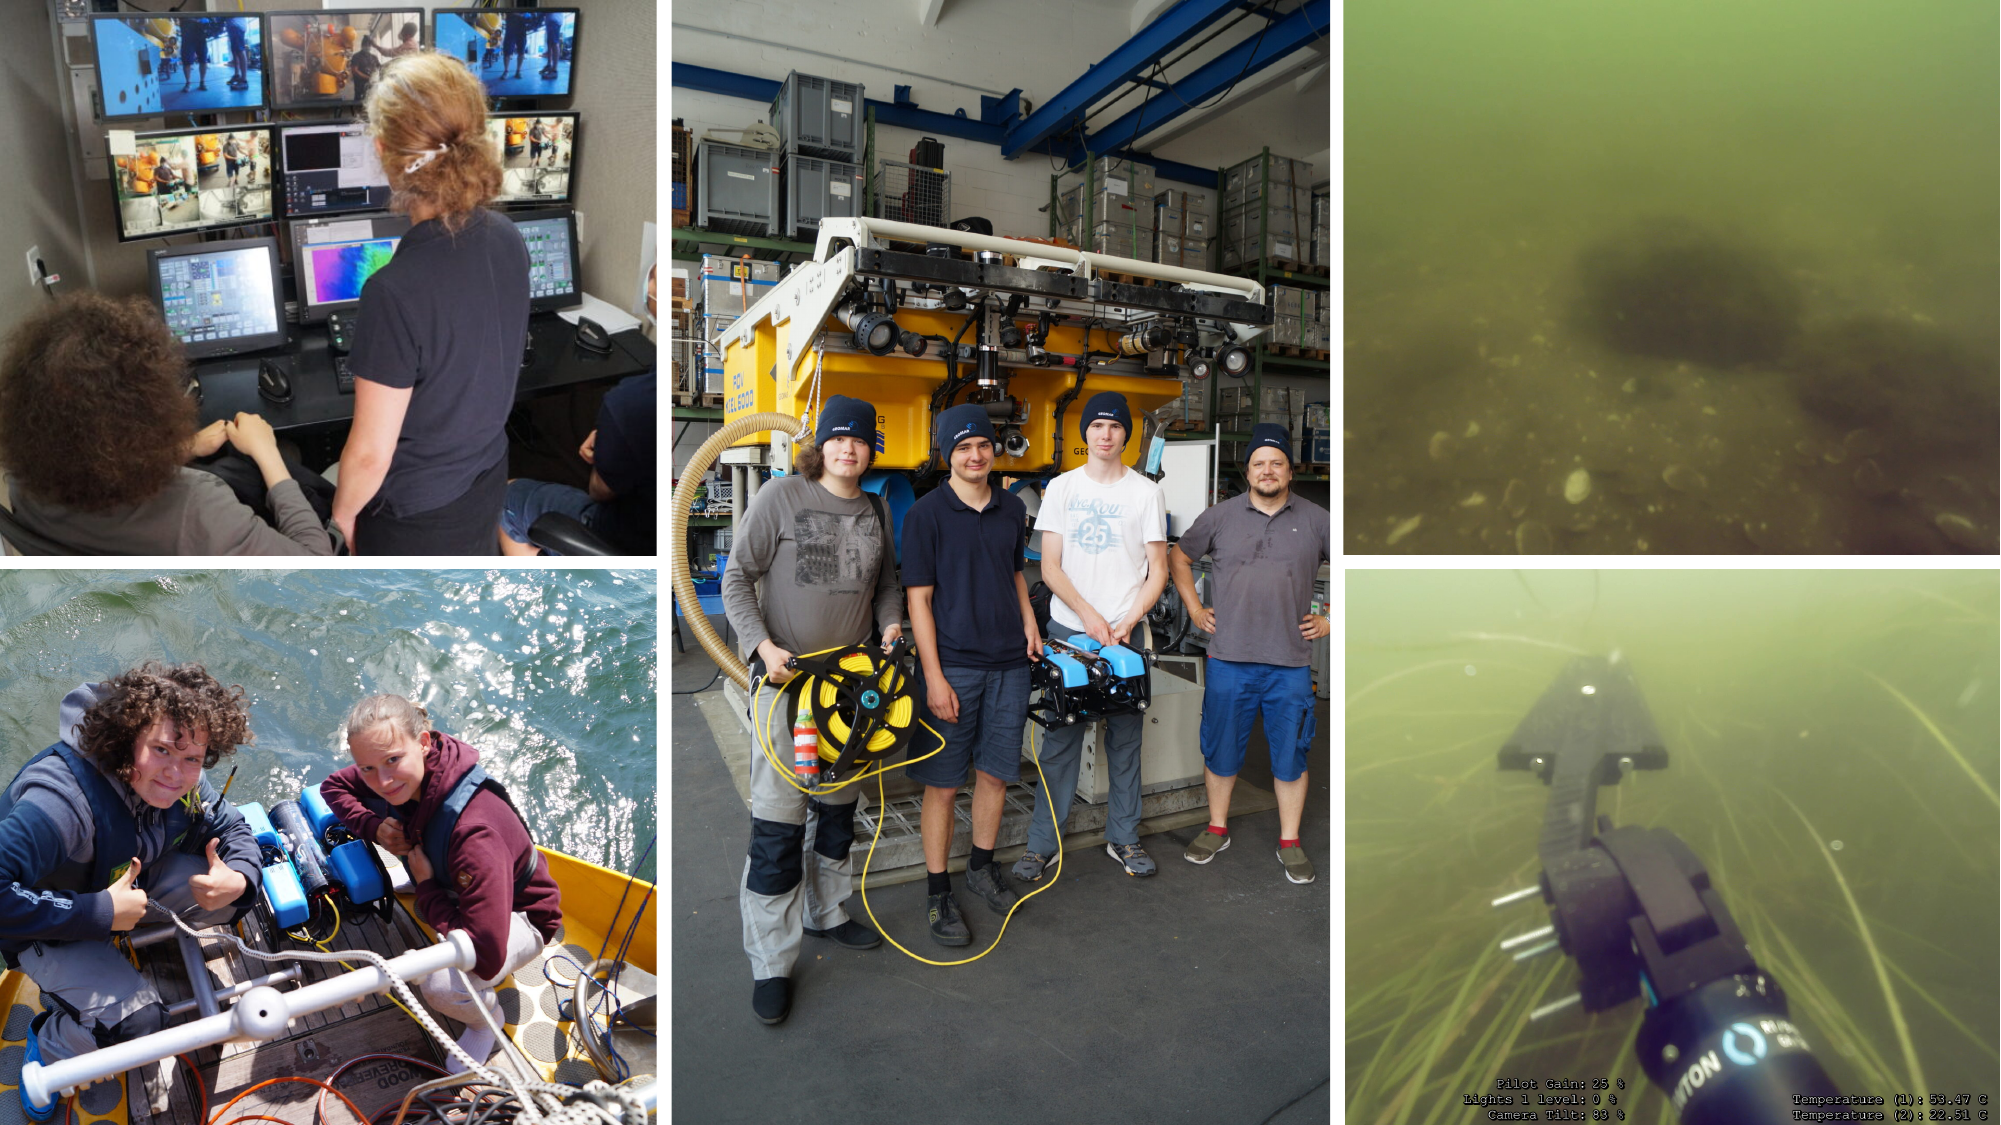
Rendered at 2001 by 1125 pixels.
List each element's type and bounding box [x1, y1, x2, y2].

list [671, 0, 1331, 1125]
picture [0, 568, 657, 1125]
picture [1343, 0, 2000, 555]
text_box [1331, 0, 2000, 1125]
picture [1345, 568, 2000, 1125]
picture [0, 0, 657, 556]
text_box [0, 0, 671, 1125]
